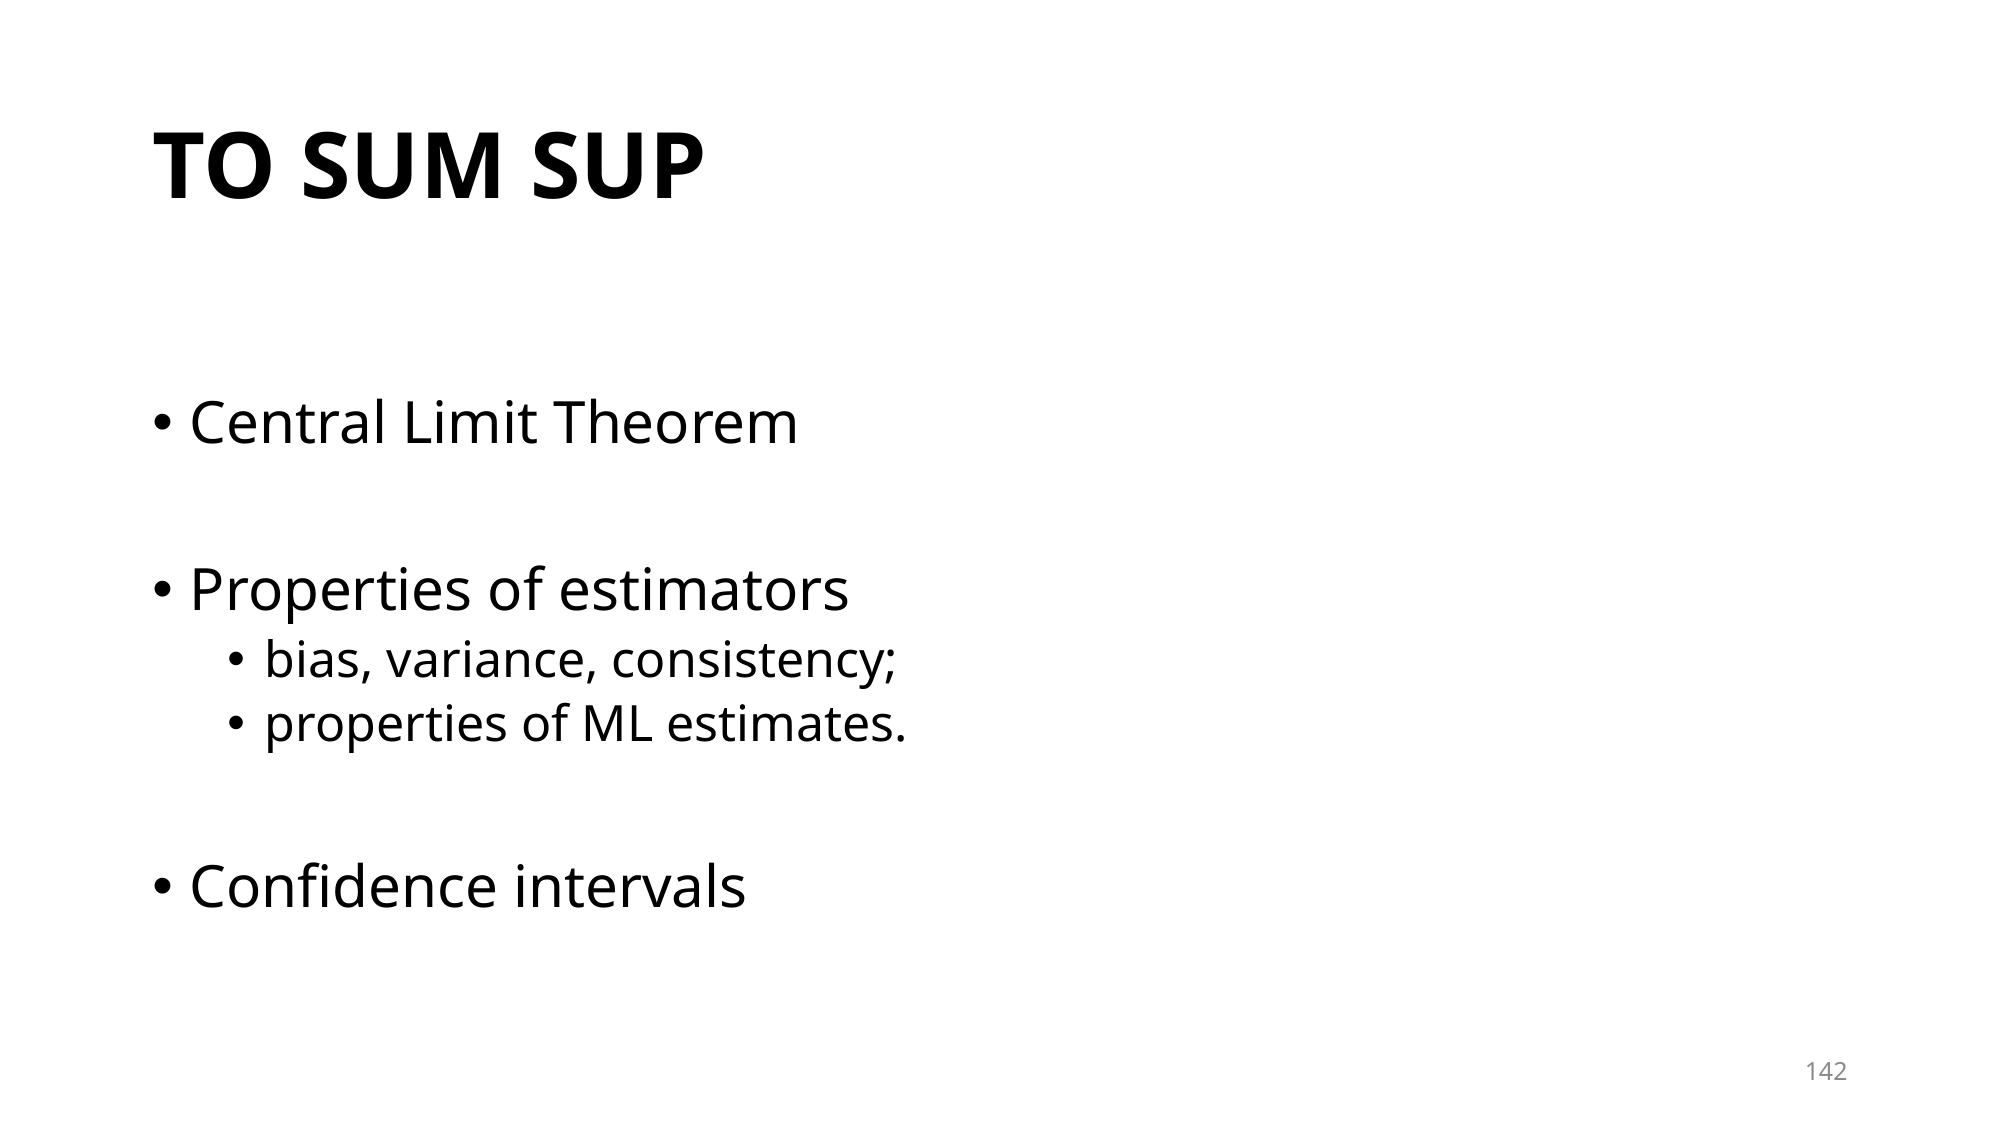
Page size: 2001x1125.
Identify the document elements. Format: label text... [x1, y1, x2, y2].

title TO SUM SUP [137, 59, 1863, 278]
slide_number 142 [1412, 1042, 1863, 1103]
list Central Limit Theorem Properties of estimators bias, variance, consistency; properties of ML estimates. Confidence intervals [137, 299, 1863, 1014]
